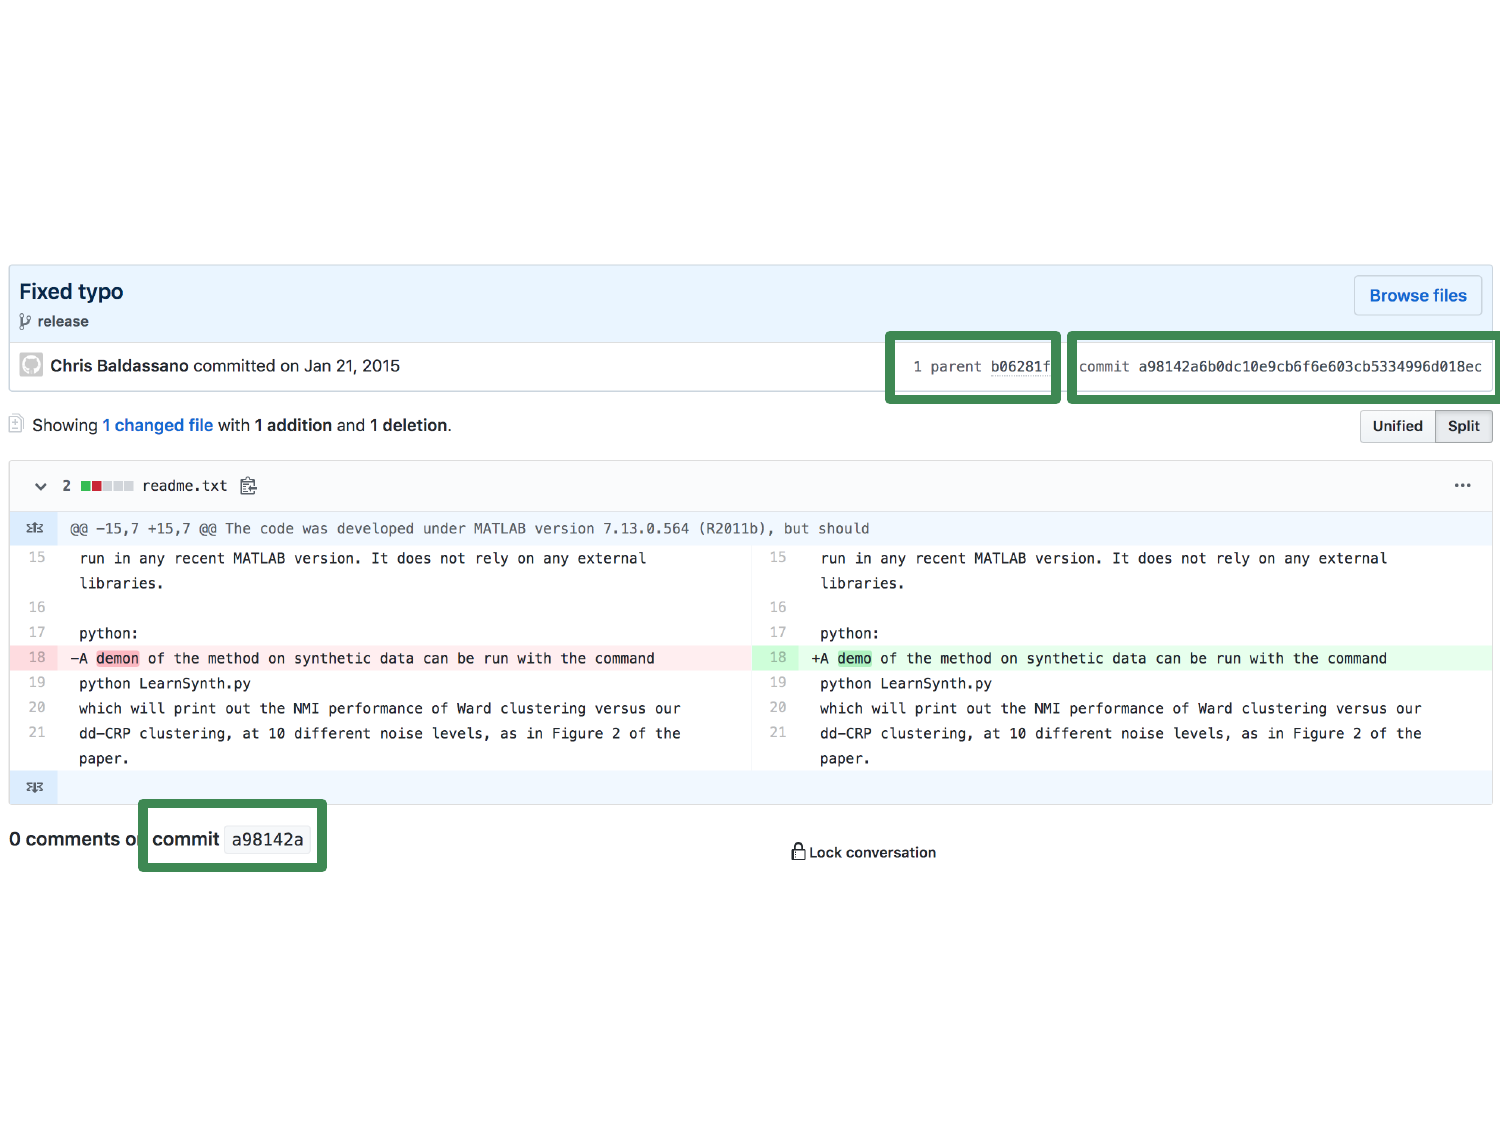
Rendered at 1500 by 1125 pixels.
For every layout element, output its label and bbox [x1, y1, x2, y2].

picture [0, 257, 1500, 868]
